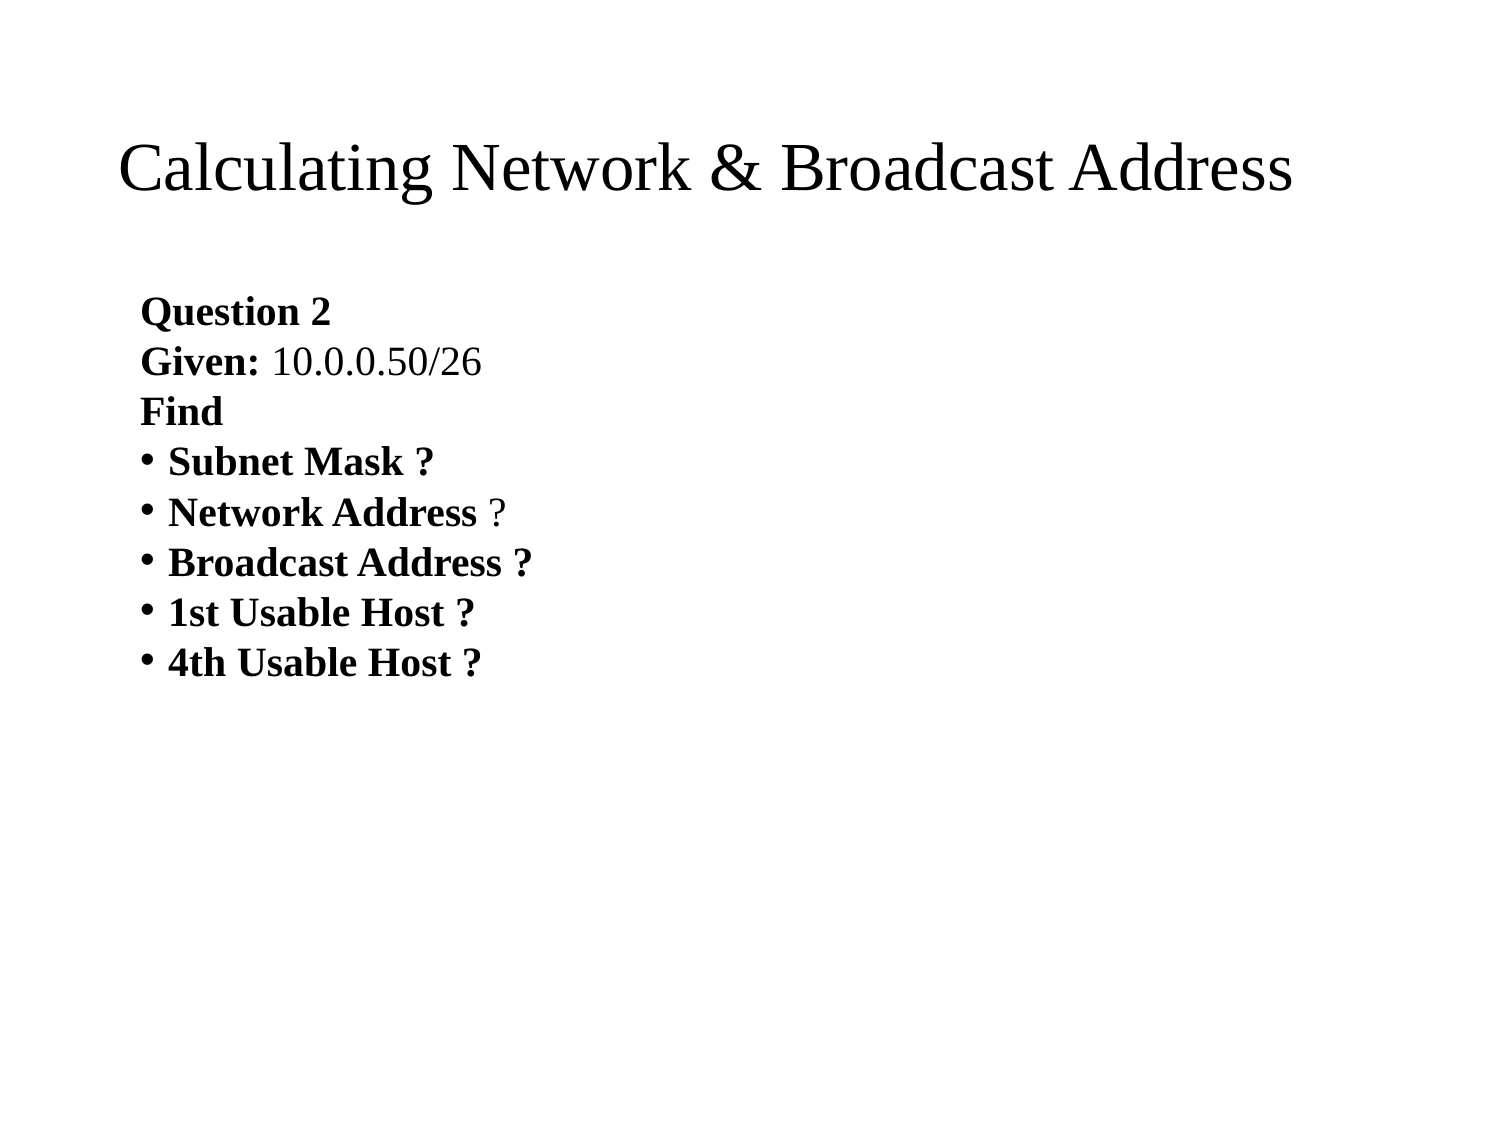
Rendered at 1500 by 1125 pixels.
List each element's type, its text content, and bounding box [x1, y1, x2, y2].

list Question 2 Given: 10.0.0.50/26 Find Subnet Mask ? Network Address ? Broadcast Address ? 1st Usable Host ? 4th Usable Host ? [125, 180, 1125, 834]
title Calculating Network & Broadcast Address [103, 59, 1397, 278]
